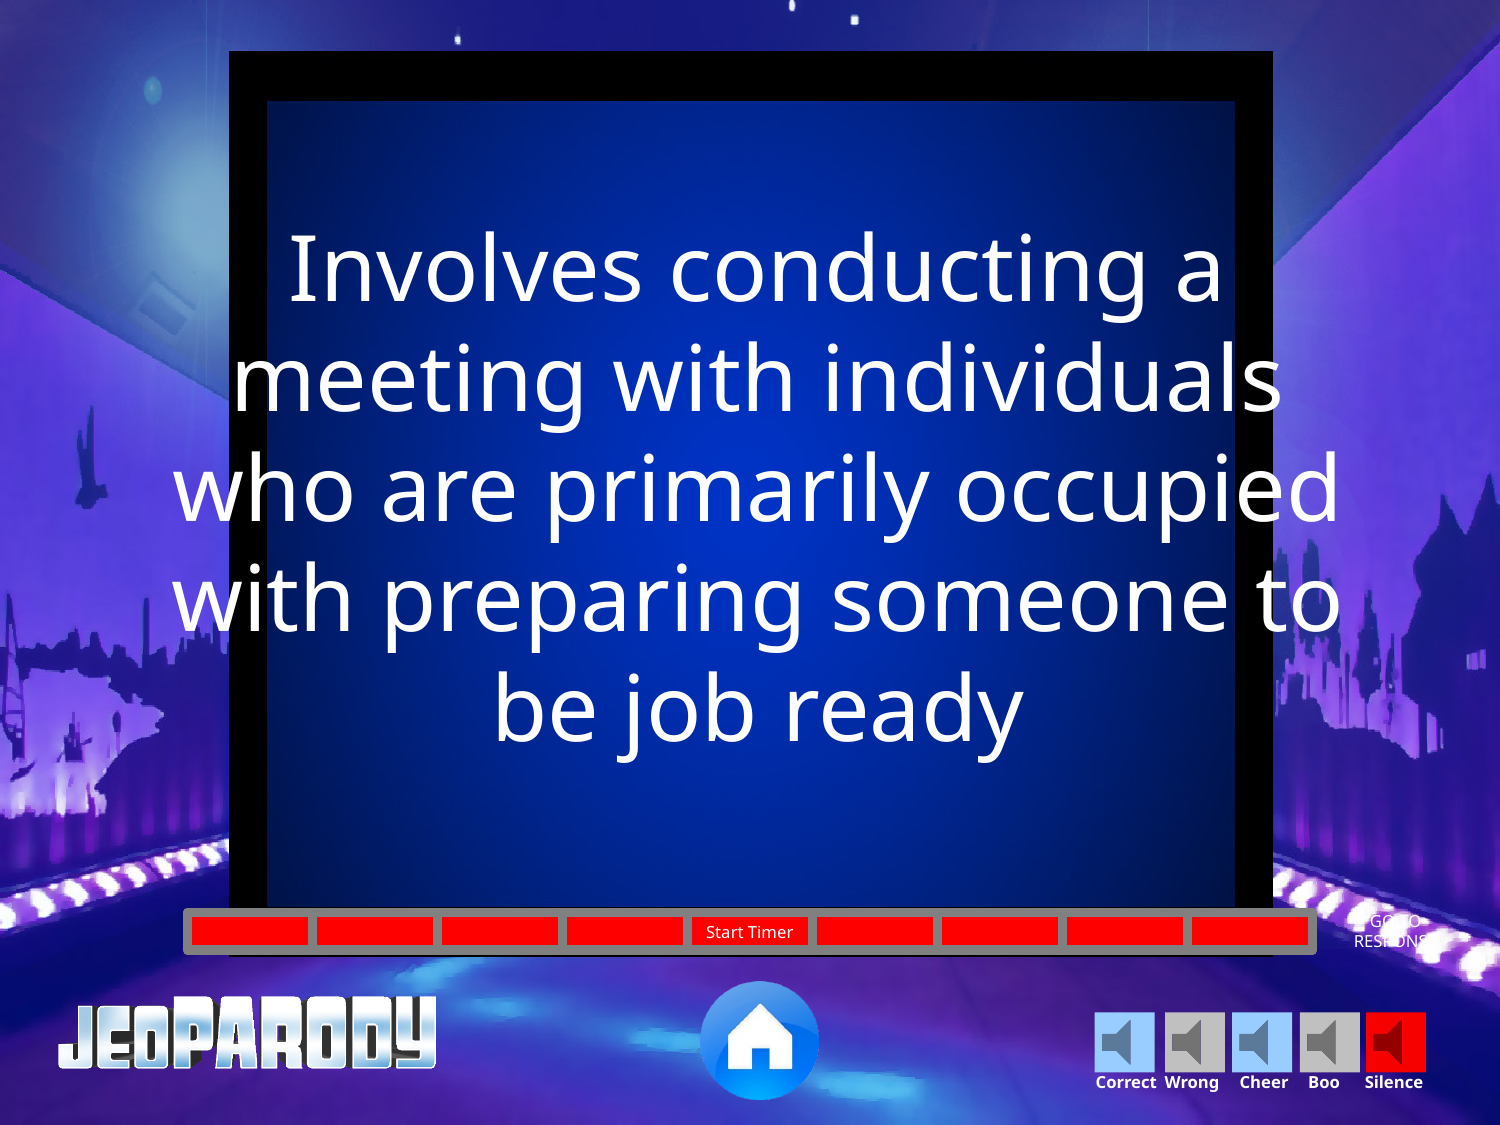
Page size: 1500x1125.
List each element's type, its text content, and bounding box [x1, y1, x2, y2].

picture [0, 0, 1500, 1125]
text_box Involves conducting a meeting with individuals who are primarily occupied with preparing someone to be job ready [137, 202, 1379, 767]
